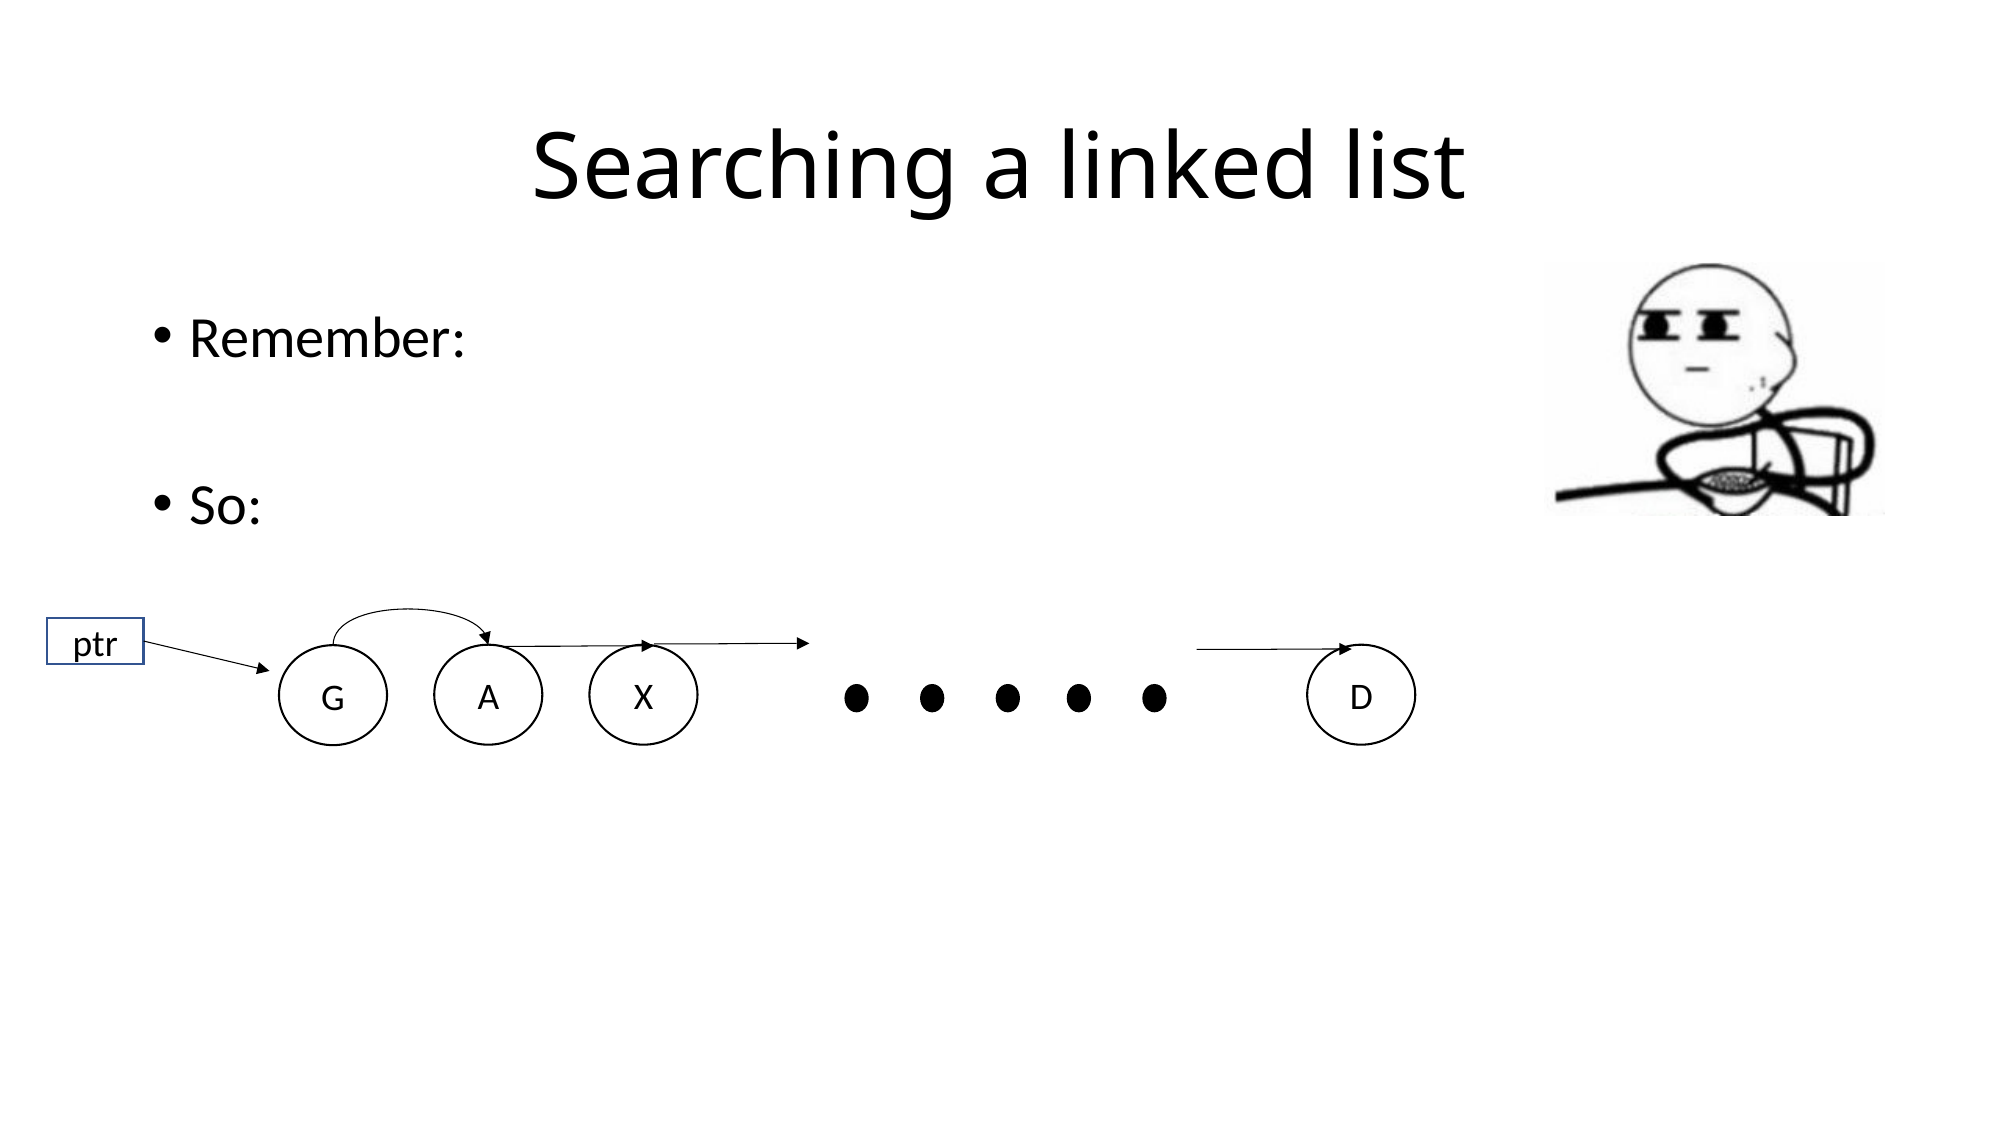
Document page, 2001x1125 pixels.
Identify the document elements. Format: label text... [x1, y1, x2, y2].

text_box [1142, 683, 1167, 713]
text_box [143, 641, 270, 671]
text_box [920, 683, 945, 713]
text_box X [588, 645, 699, 746]
title Searching a linked list [137, 59, 1863, 278]
text_box D [1306, 643, 1417, 746]
text_box [1066, 683, 1092, 713]
text_box A [433, 643, 544, 746]
text_box ptr [46, 617, 145, 665]
text_box G [277, 644, 389, 747]
picture [1544, 262, 1885, 516]
text_box [844, 683, 869, 713]
text_box [995, 683, 1020, 713]
